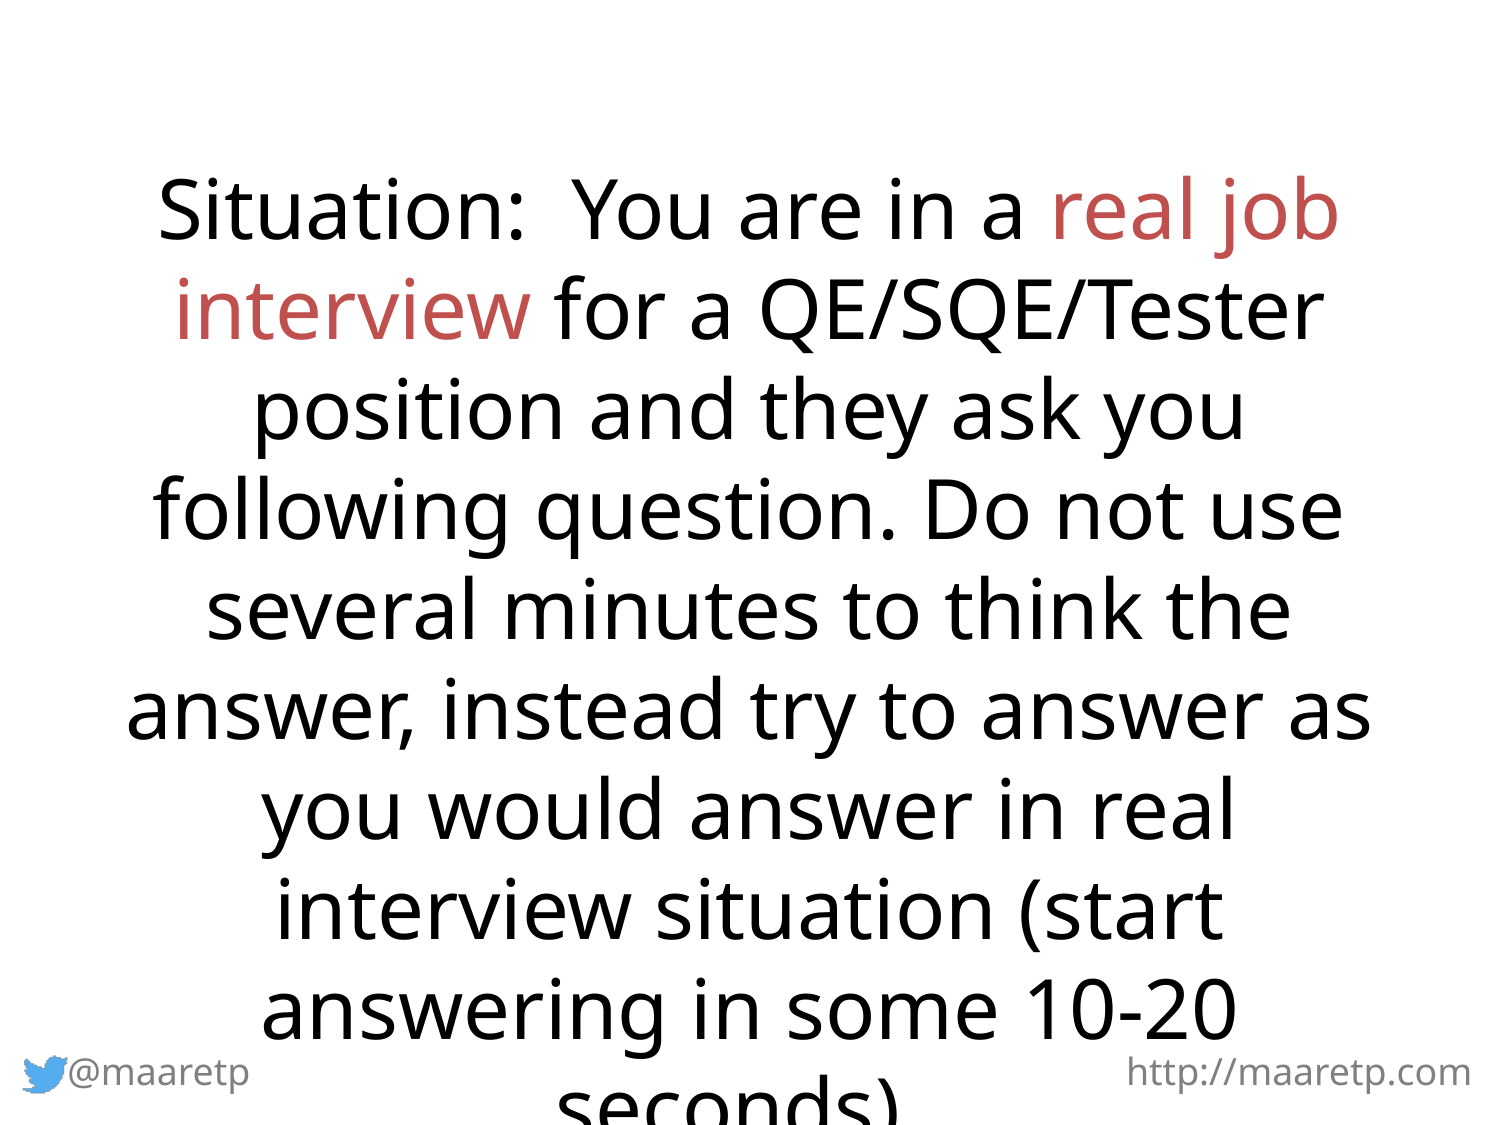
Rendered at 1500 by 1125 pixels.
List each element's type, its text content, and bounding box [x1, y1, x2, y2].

picture [12, 1042, 80, 1109]
list Situation: You are in a real job interview for a QE/SQE/Tester position and they ask you following question. Do not use several minutes to think the answer, instead try to answer as you would answer in real interview situation (start answering in some 10-20 seconds). [75, 148, 1425, 891]
